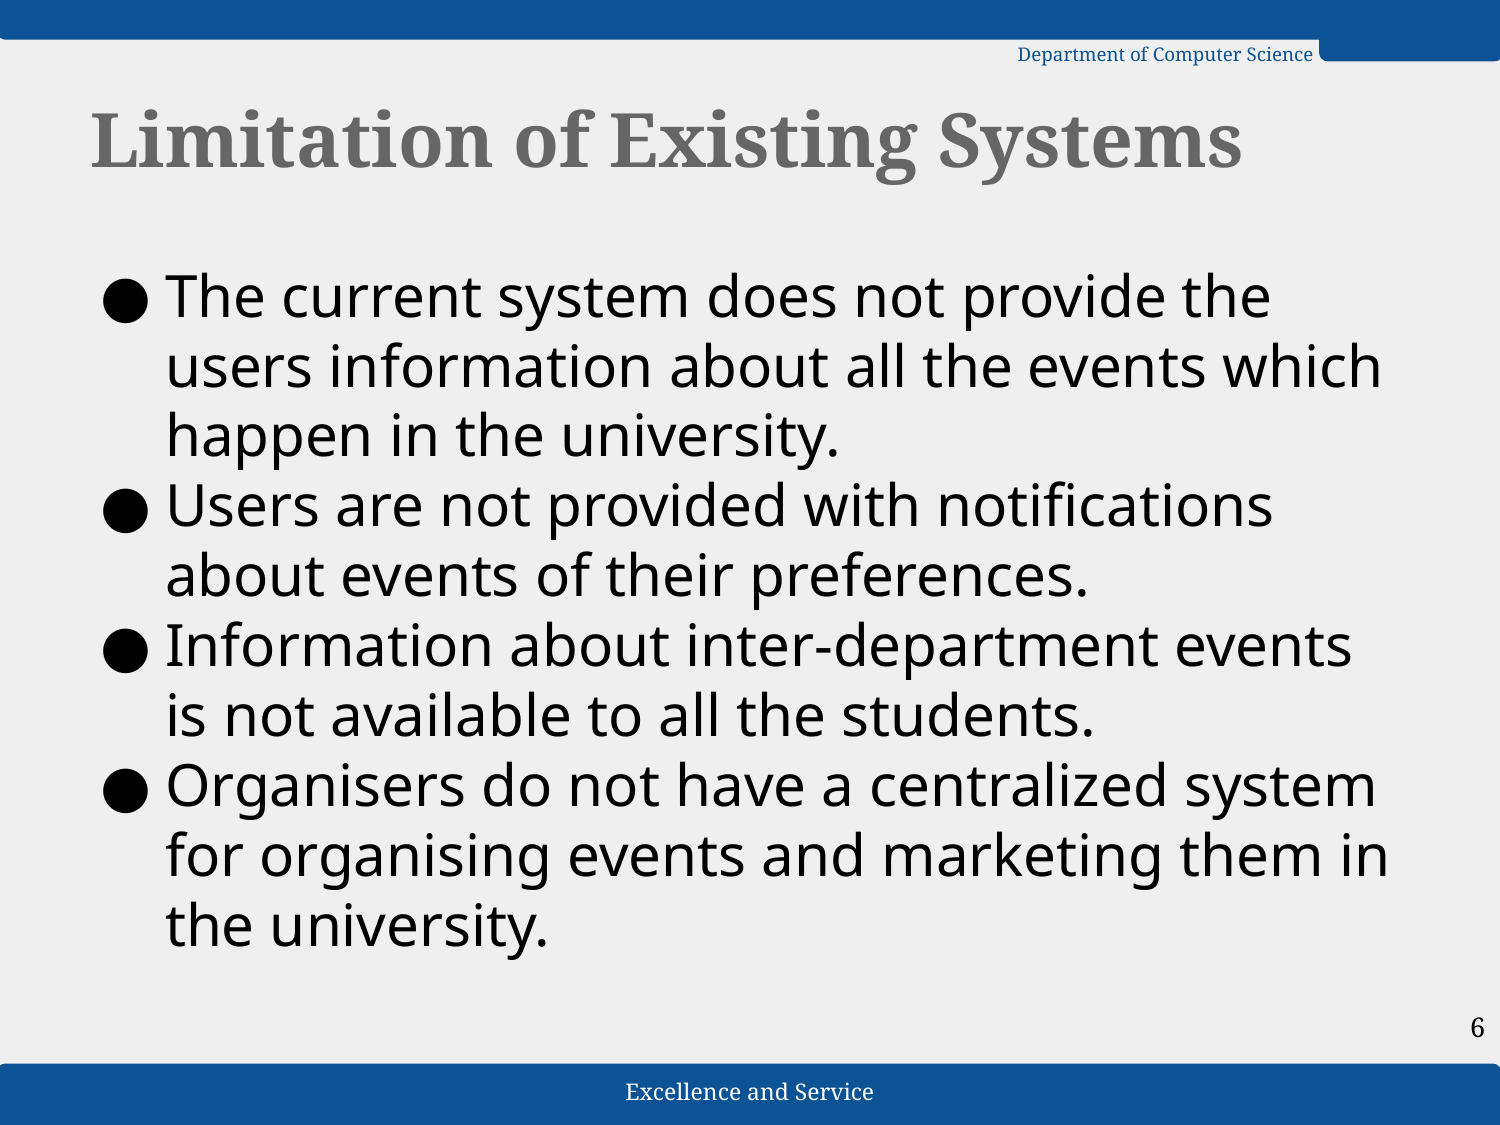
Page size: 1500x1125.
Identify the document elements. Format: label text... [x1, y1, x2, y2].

title Limitation of Existing Systems [75, 77, 1425, 214]
list The current system does not provide the users information about all the events which happen in the university. Users are not provided with notifications about events of their preferences. Information about inter-department events is not available to all the students. Organisers do not have a centralized system for organising events and marketing them in the university. [75, 243, 1425, 1055]
slide_number 6 [1410, 994, 1500, 1082]
